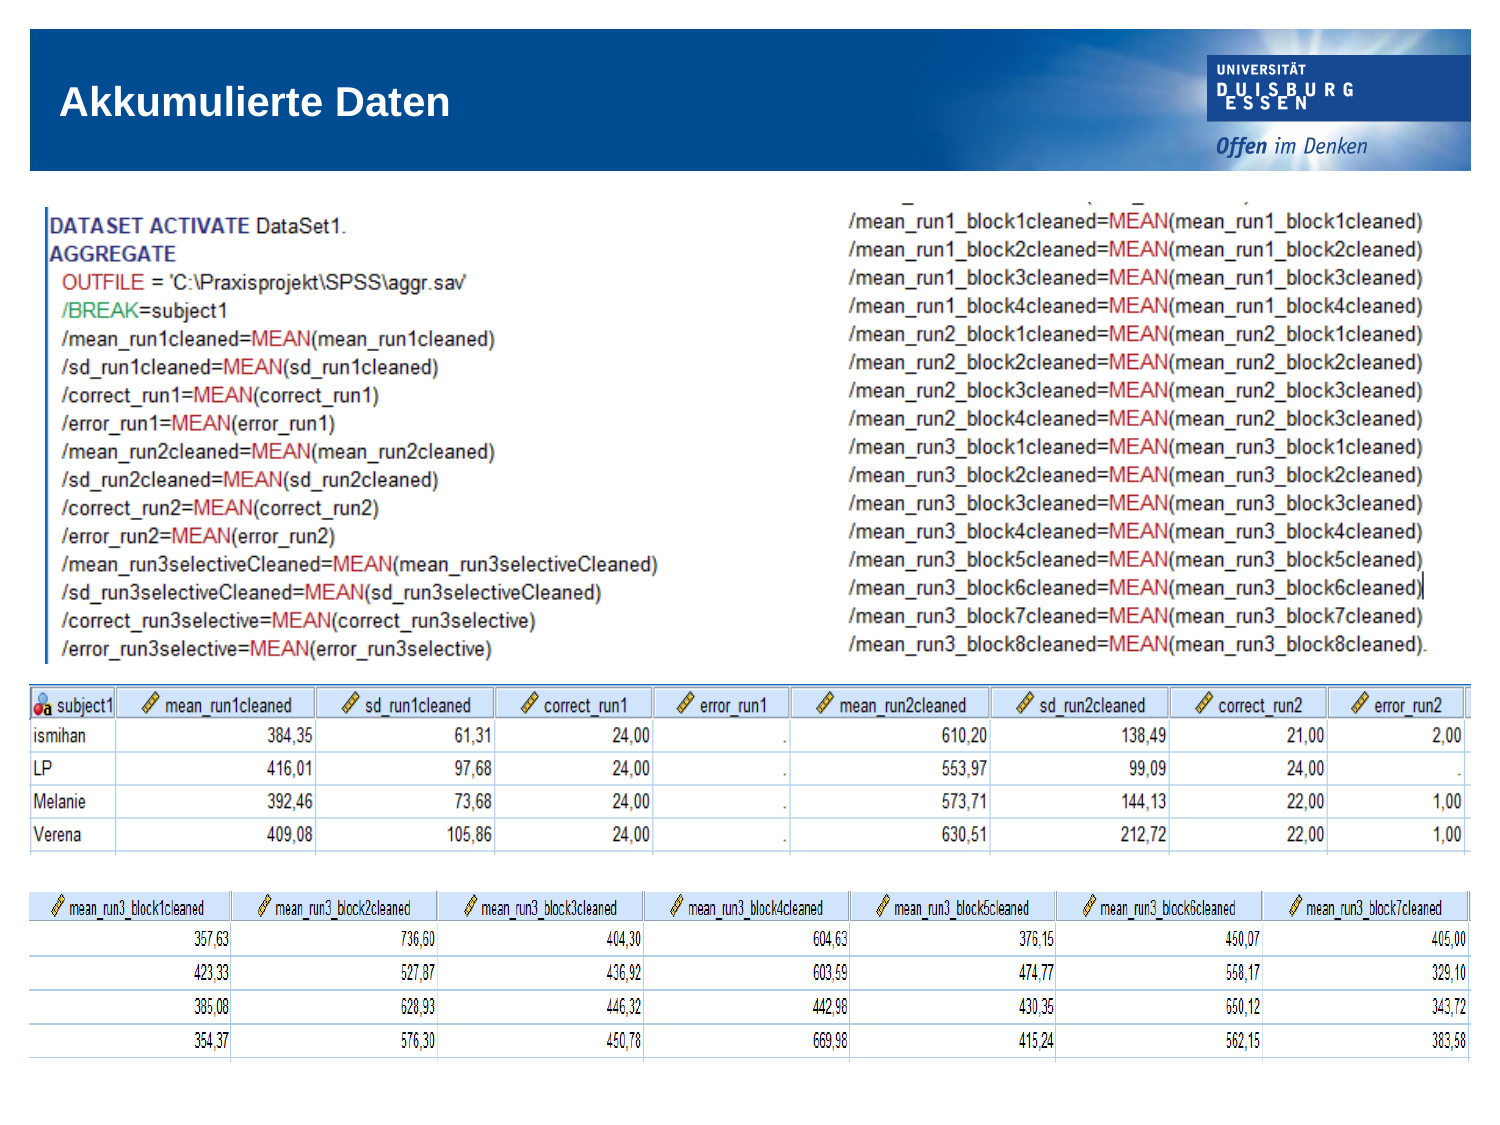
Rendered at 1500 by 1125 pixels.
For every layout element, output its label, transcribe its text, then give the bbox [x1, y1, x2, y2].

picture [29, 684, 1471, 856]
picture [45, 207, 703, 664]
picture [29, 891, 1471, 1062]
title Akkumulierte Daten [29, 29, 1152, 172]
picture [1152, 29, 1471, 171]
picture [843, 202, 1460, 675]
